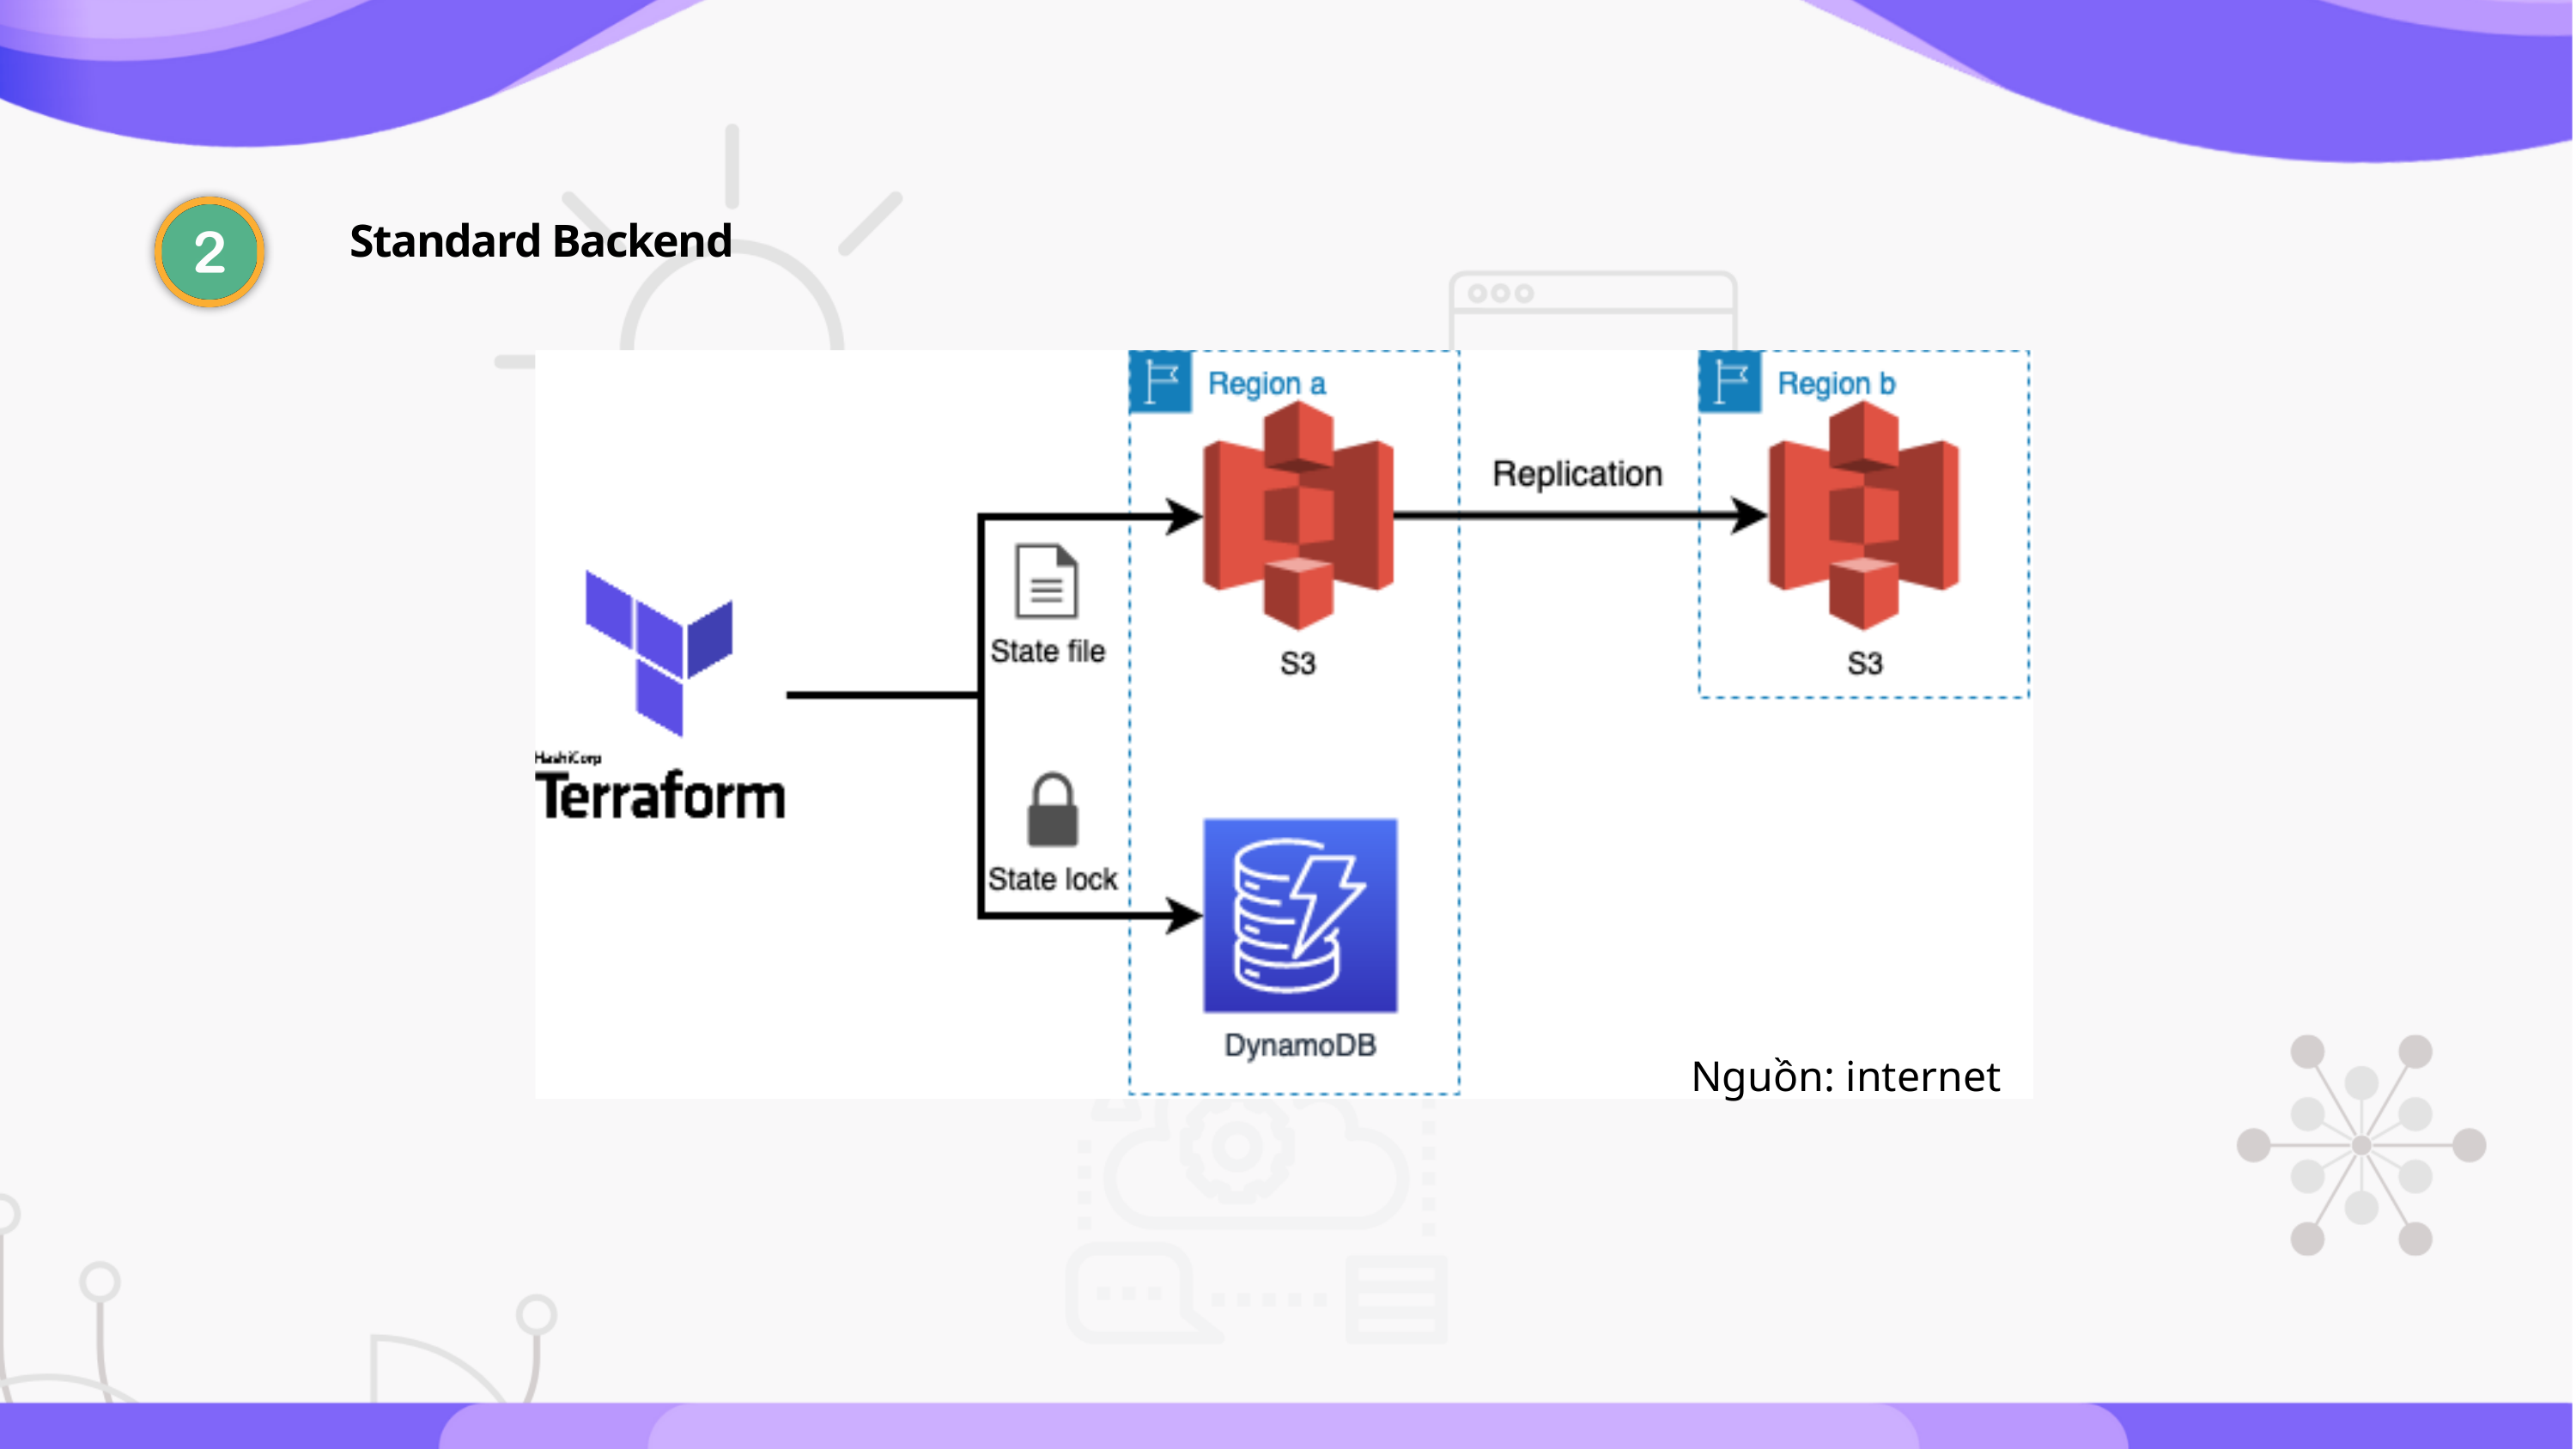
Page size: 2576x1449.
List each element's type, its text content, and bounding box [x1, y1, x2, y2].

text_box [161, 204, 258, 300]
text_box Nguồn: internet [1690, 1041, 2003, 1100]
text_box [155, 197, 264, 307]
text_box Standard Backend [349, 182, 2267, 266]
text_box [144, 187, 275, 317]
text_box [535, 350, 2033, 1099]
text_box [0, 0, 2573, 1449]
